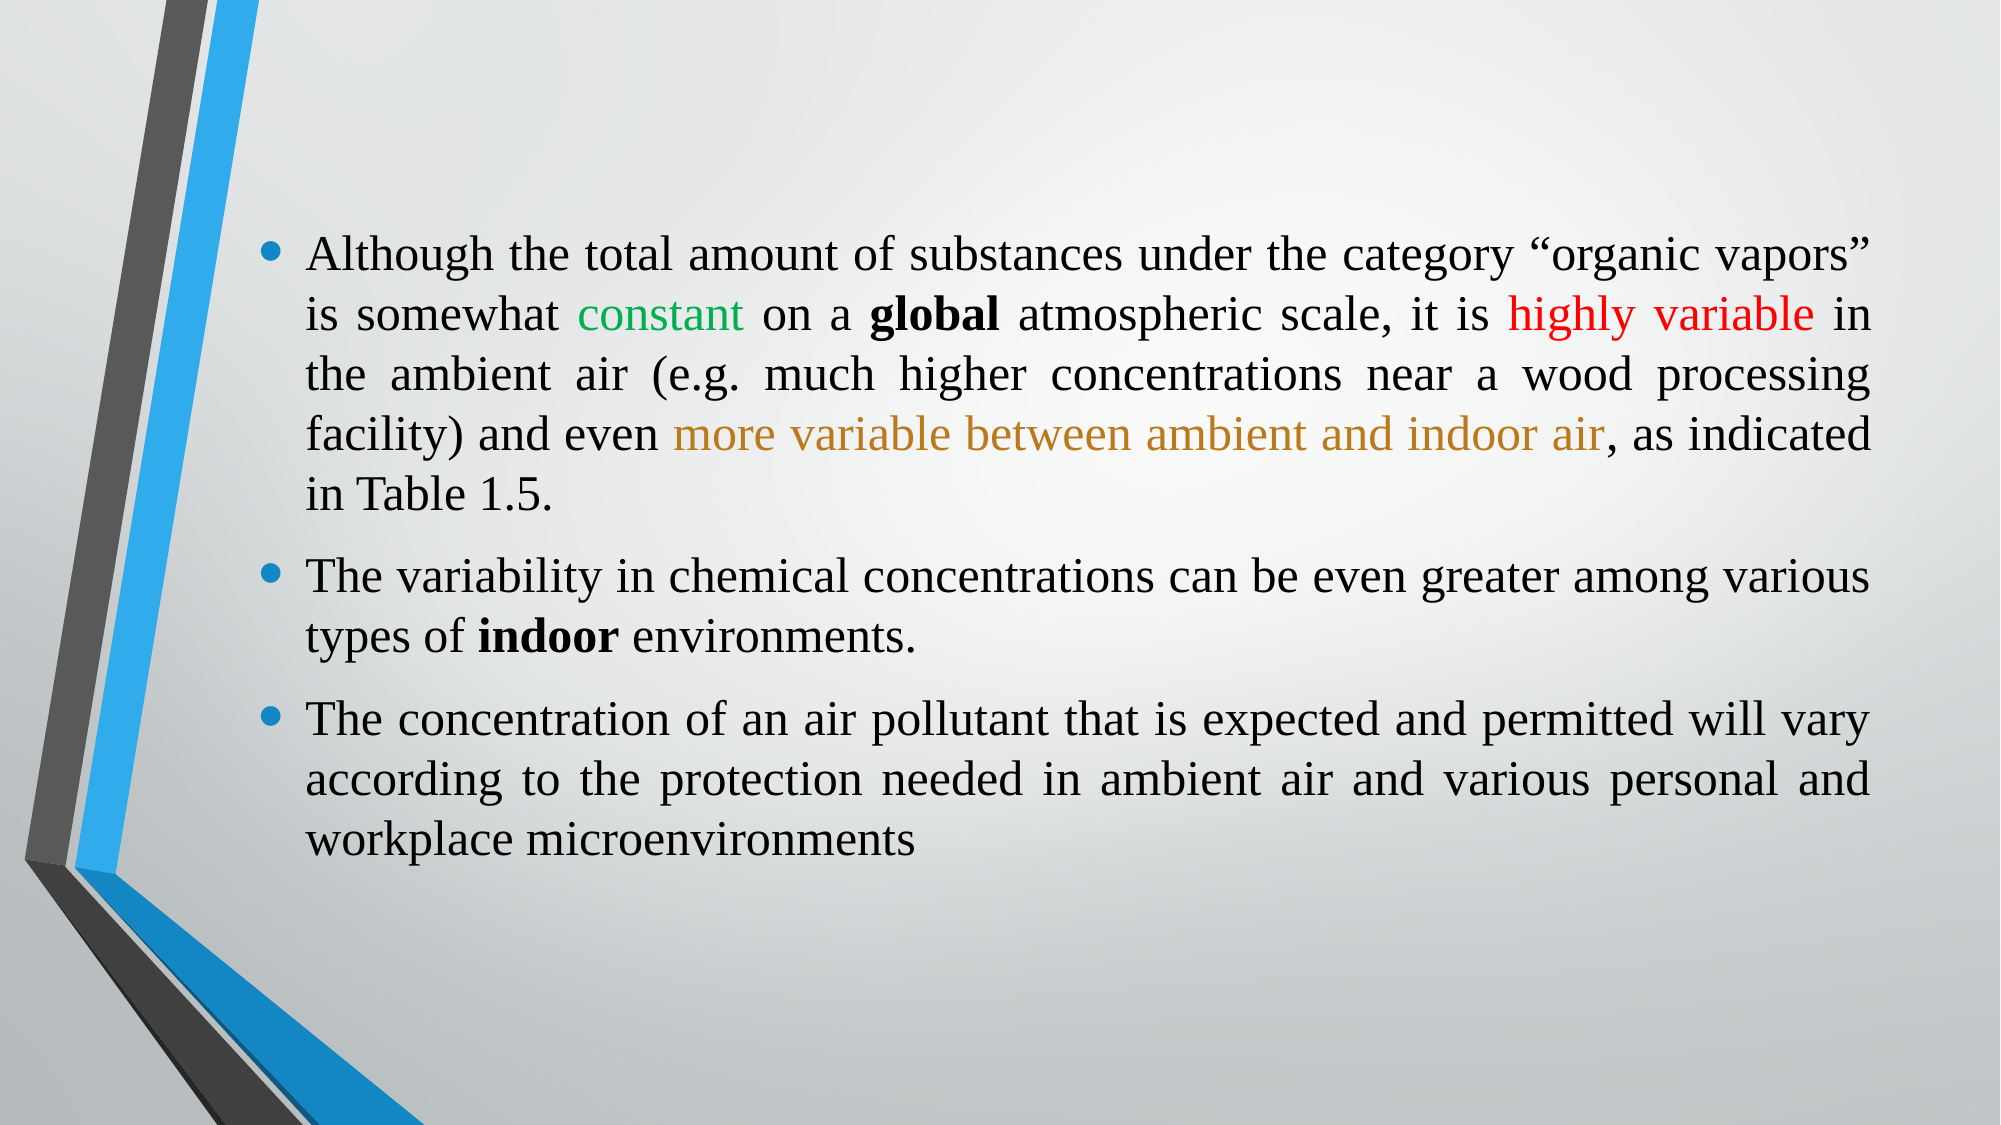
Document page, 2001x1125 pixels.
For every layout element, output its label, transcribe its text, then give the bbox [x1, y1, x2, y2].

list Although the total amount of substances under the category “organic vapors” is somewhat constant on a global atmospheric scale, it is highly variable in the ambient air (e.g. much higher concentrations near a wood processing facility) and even more variable between ambient and indoor air, as indicated in Table 1.5. The variability in chemical concentrations can be even greater among various types of indoor environments. The concentration of an air pollutant that is expected and permitted will vary according to the protection needed in ambient air and various personal and workplace microenvironments [243, 135, 1887, 950]
